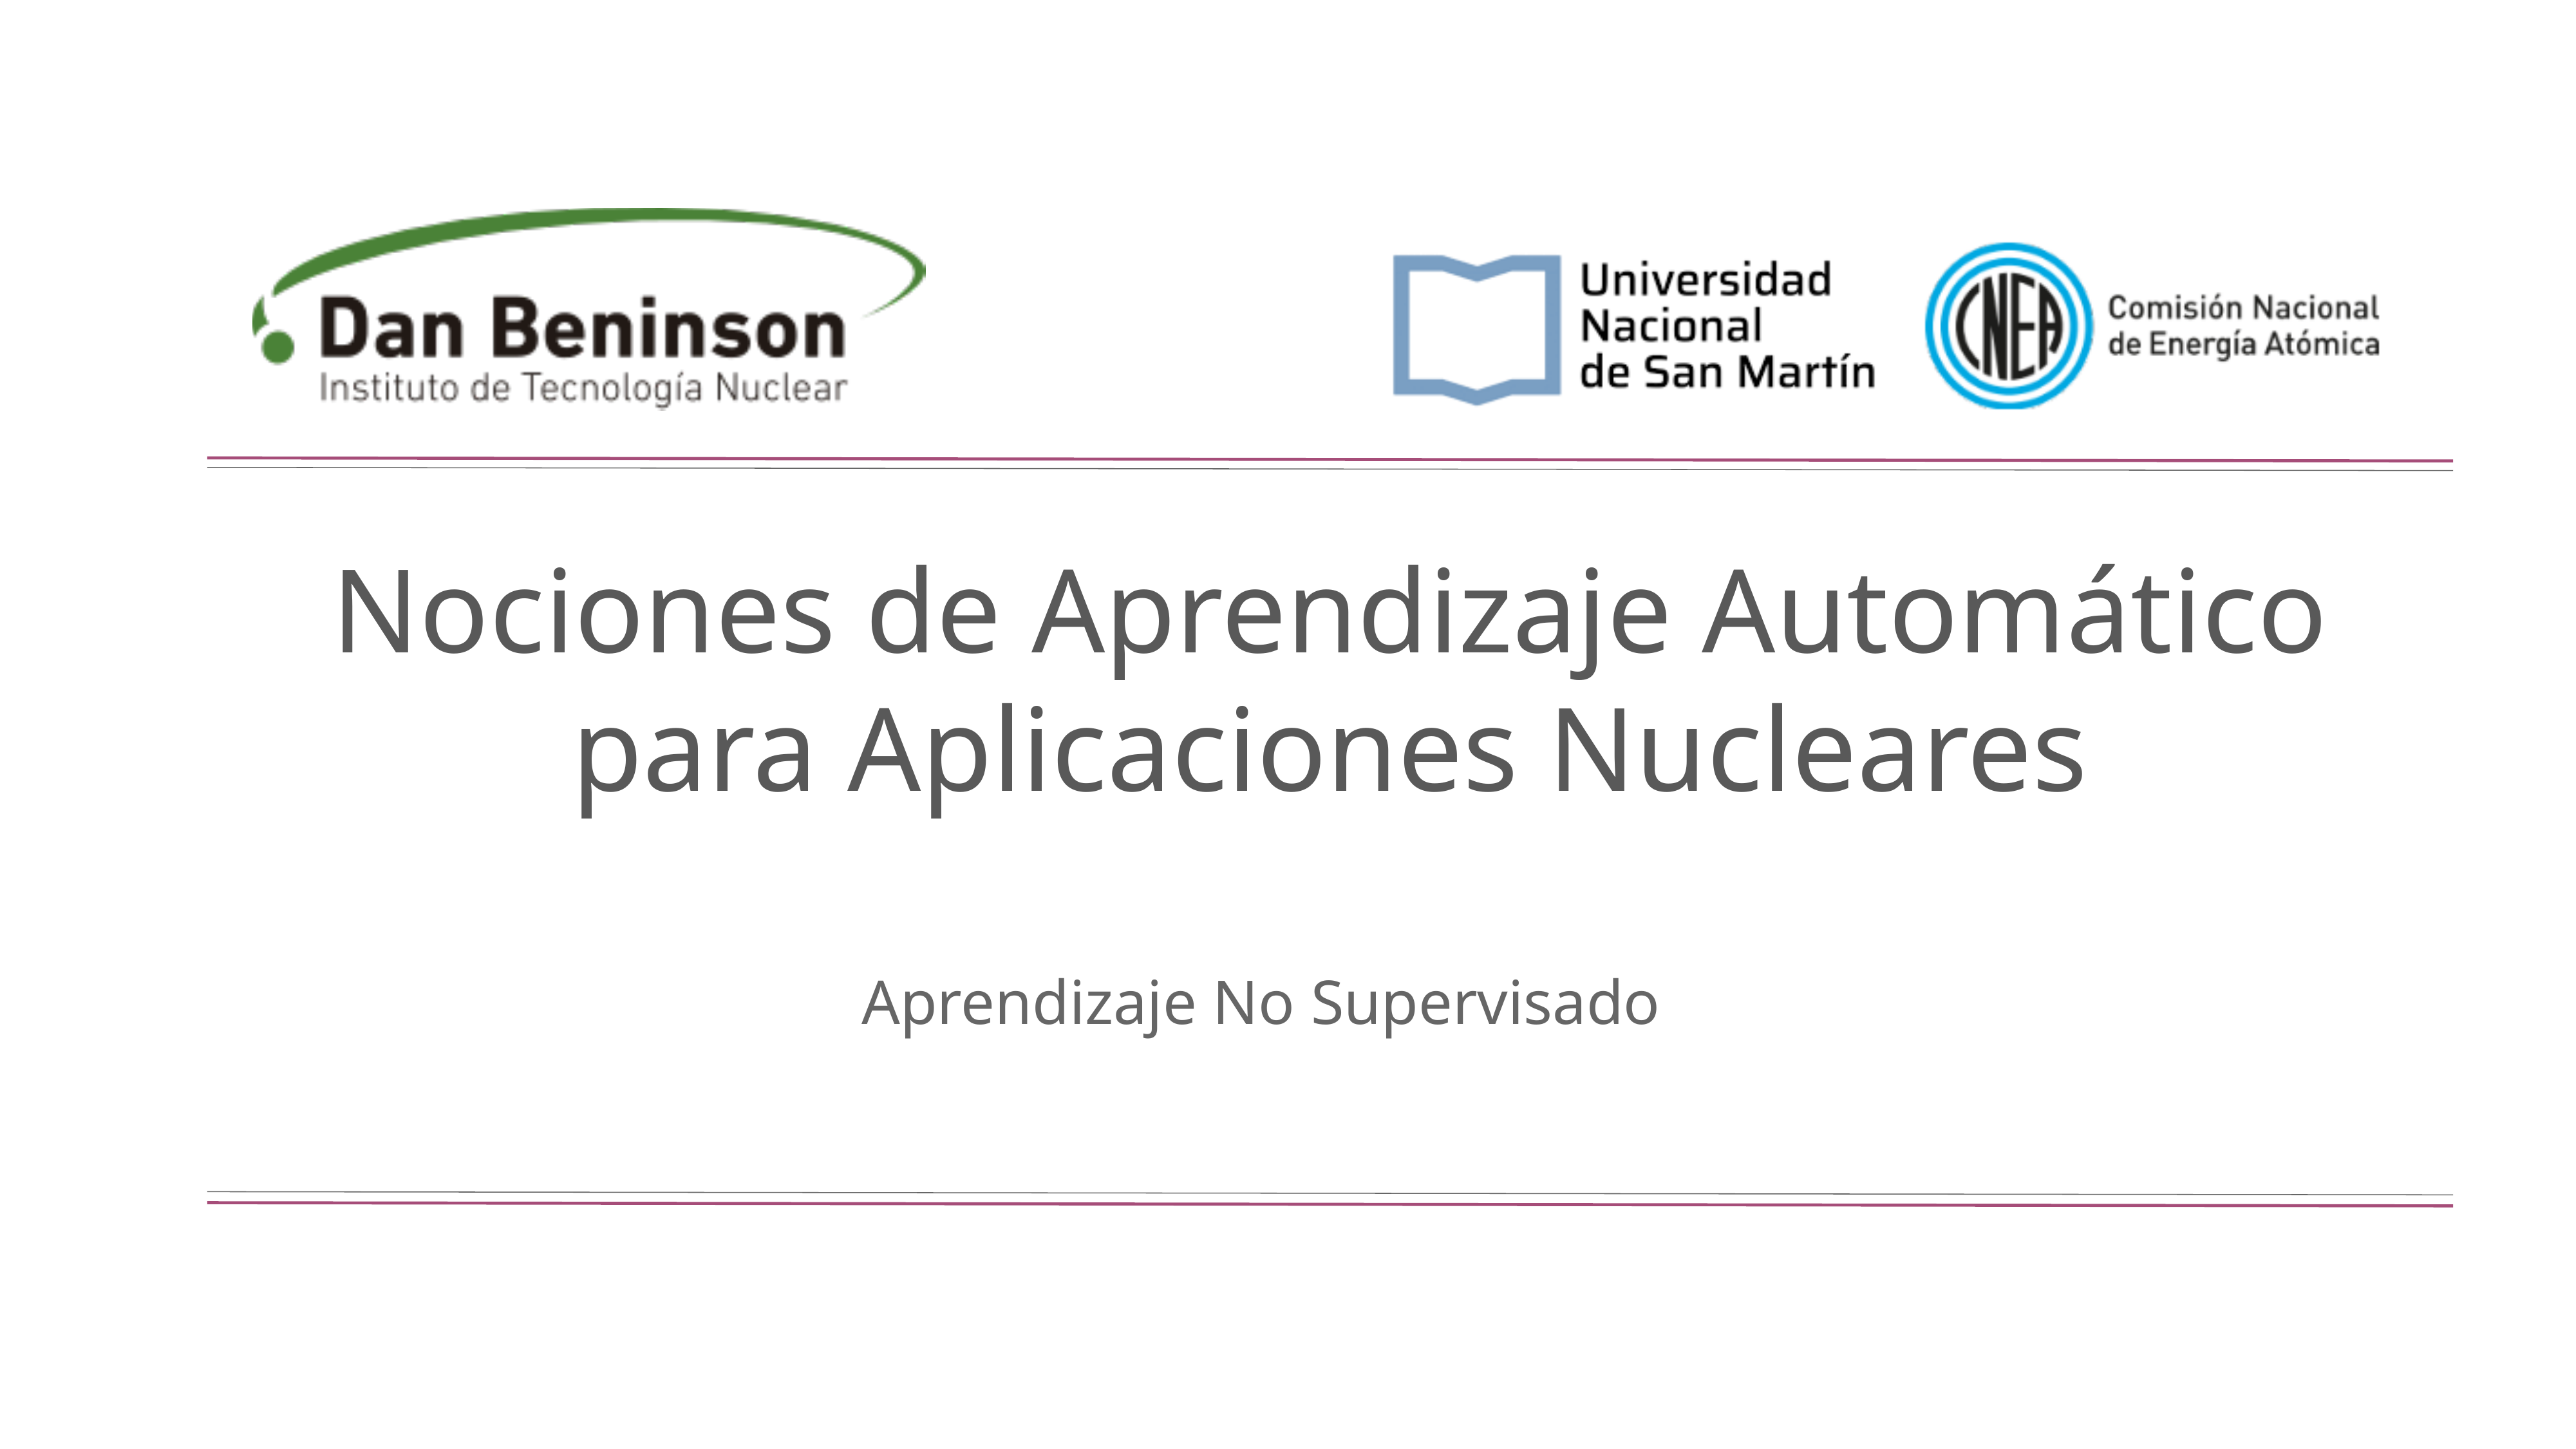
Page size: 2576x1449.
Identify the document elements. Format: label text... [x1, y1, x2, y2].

title Aprendizaje No Supervisado [836, 938, 1810, 1100]
picture [1377, 224, 2423, 427]
picture [252, 208, 926, 411]
